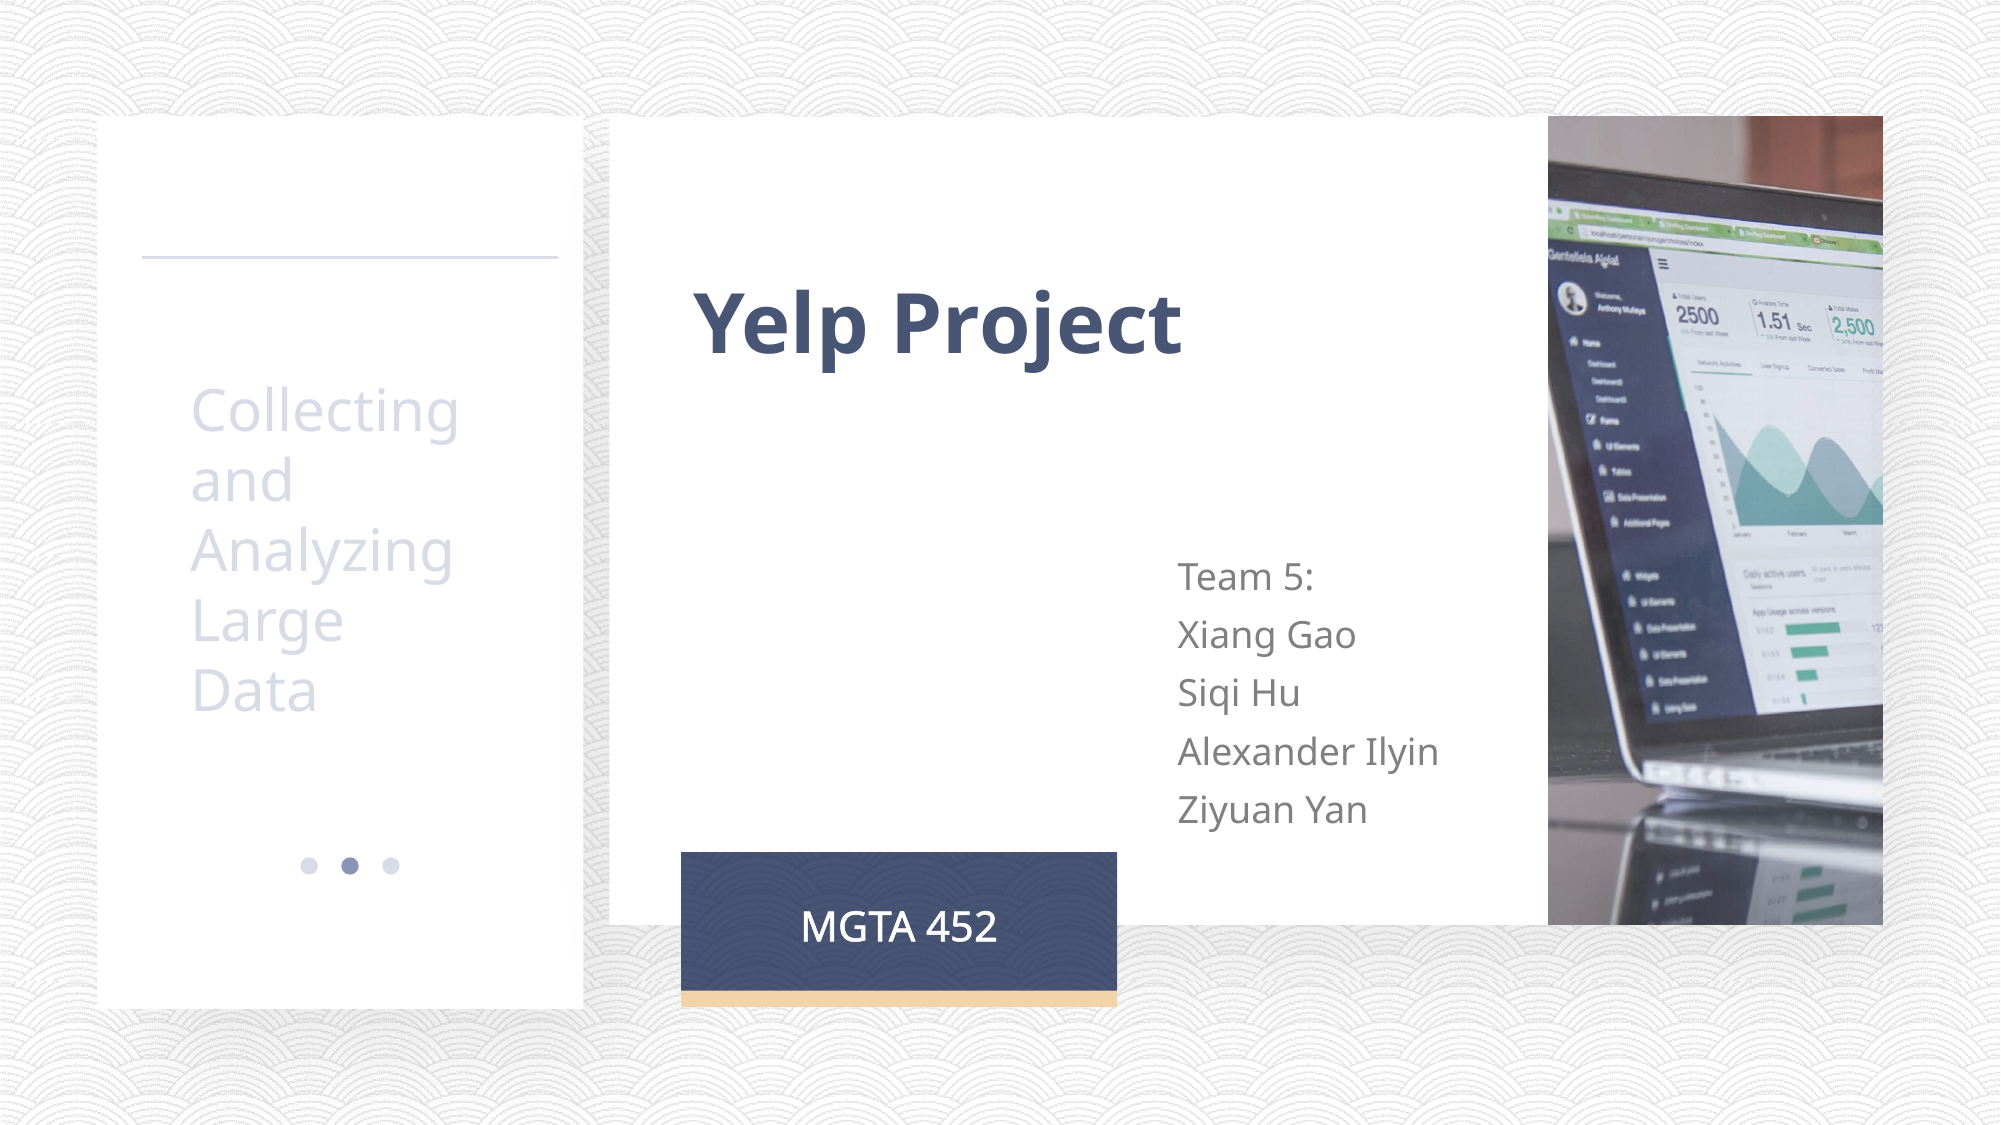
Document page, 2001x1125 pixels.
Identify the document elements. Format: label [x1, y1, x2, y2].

picture [0, 0, 2001, 1125]
text_box [680, 852, 1118, 1008]
text_box [0, 0, 584, 1009]
text_box [300, 857, 400, 875]
text_box [609, 117, 2000, 1125]
